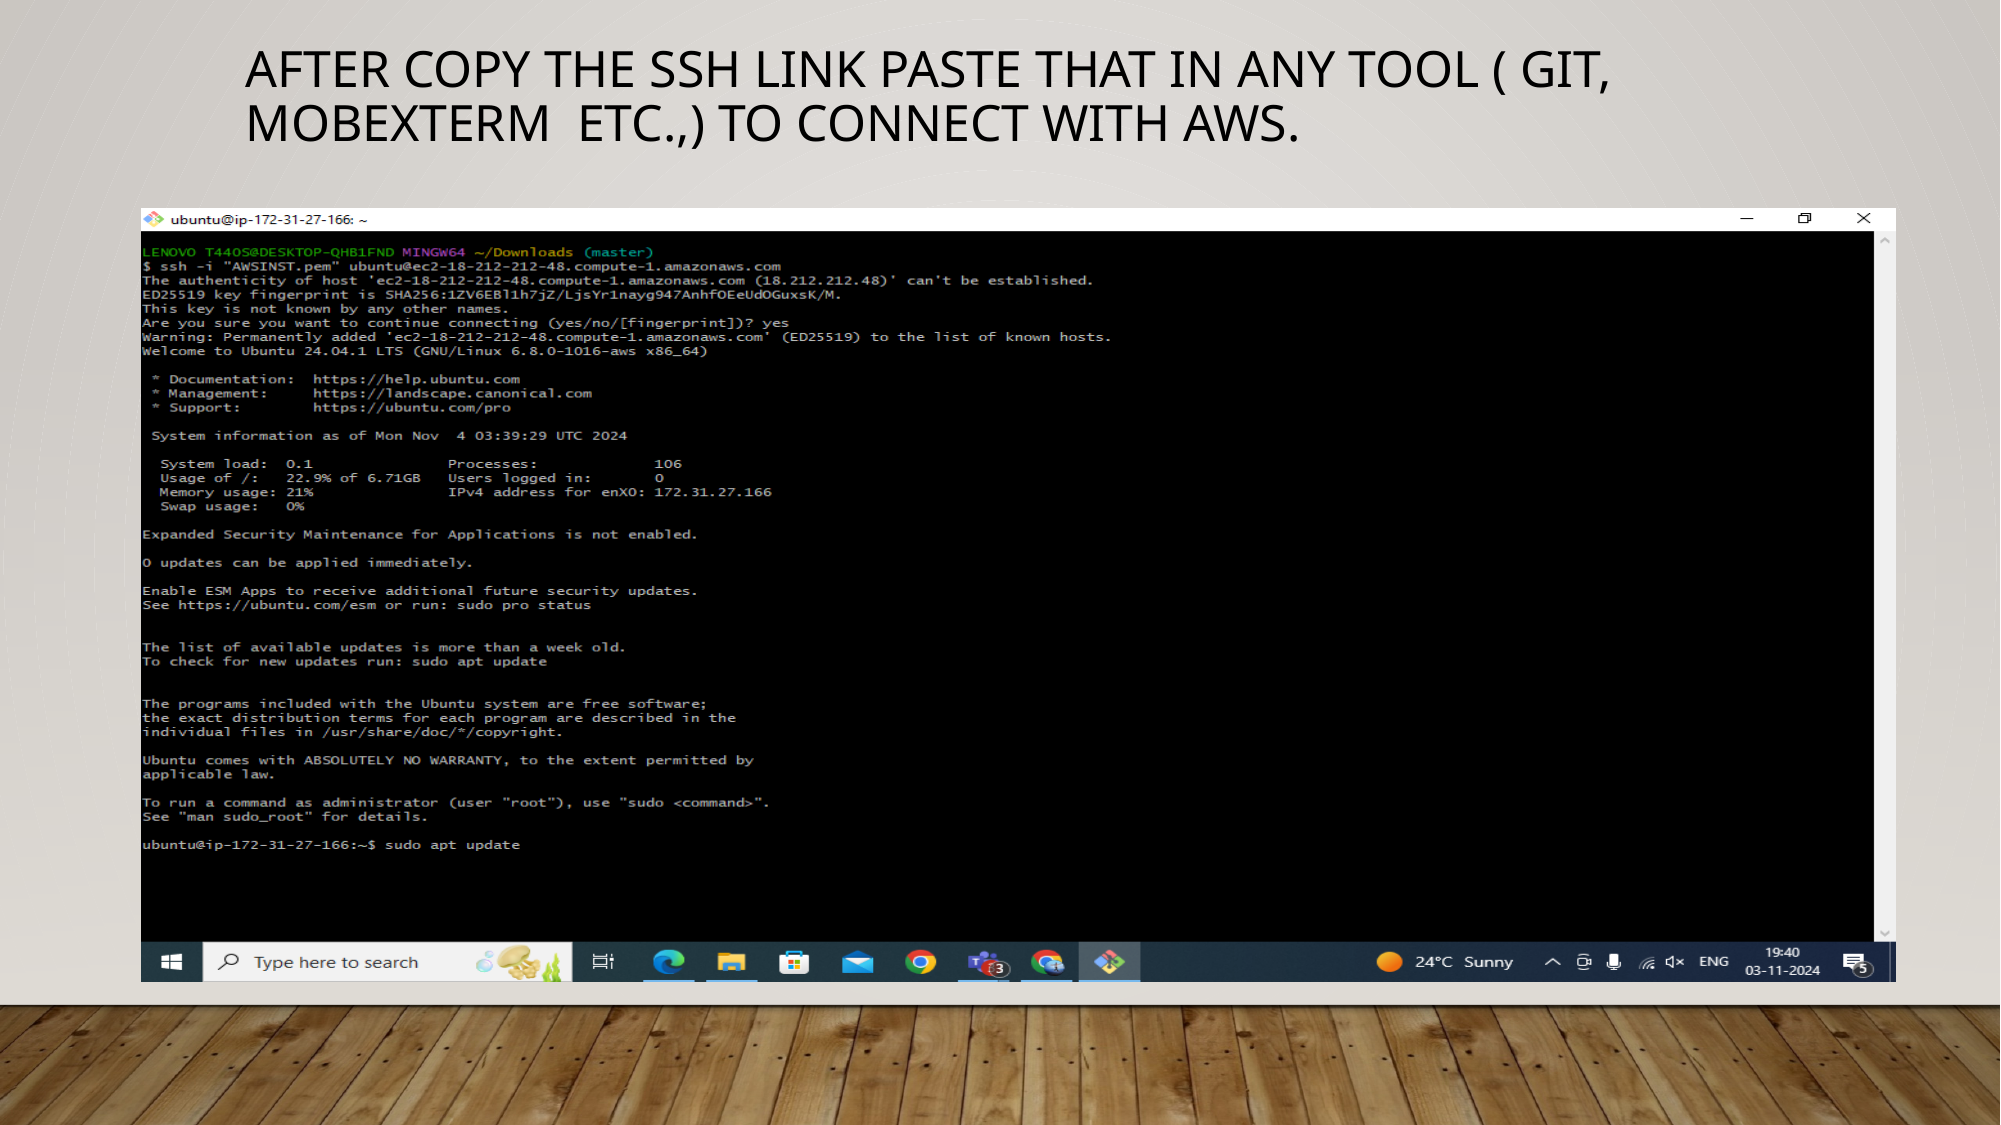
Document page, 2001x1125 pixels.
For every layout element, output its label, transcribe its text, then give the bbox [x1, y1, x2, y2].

title After Copy the SSH link paste that in any tool ( Git, Mobexterm etc.,) to connect with AWS. [230, 36, 1807, 208]
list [141, 208, 1896, 982]
picture [0, 1005, 2000, 1125]
